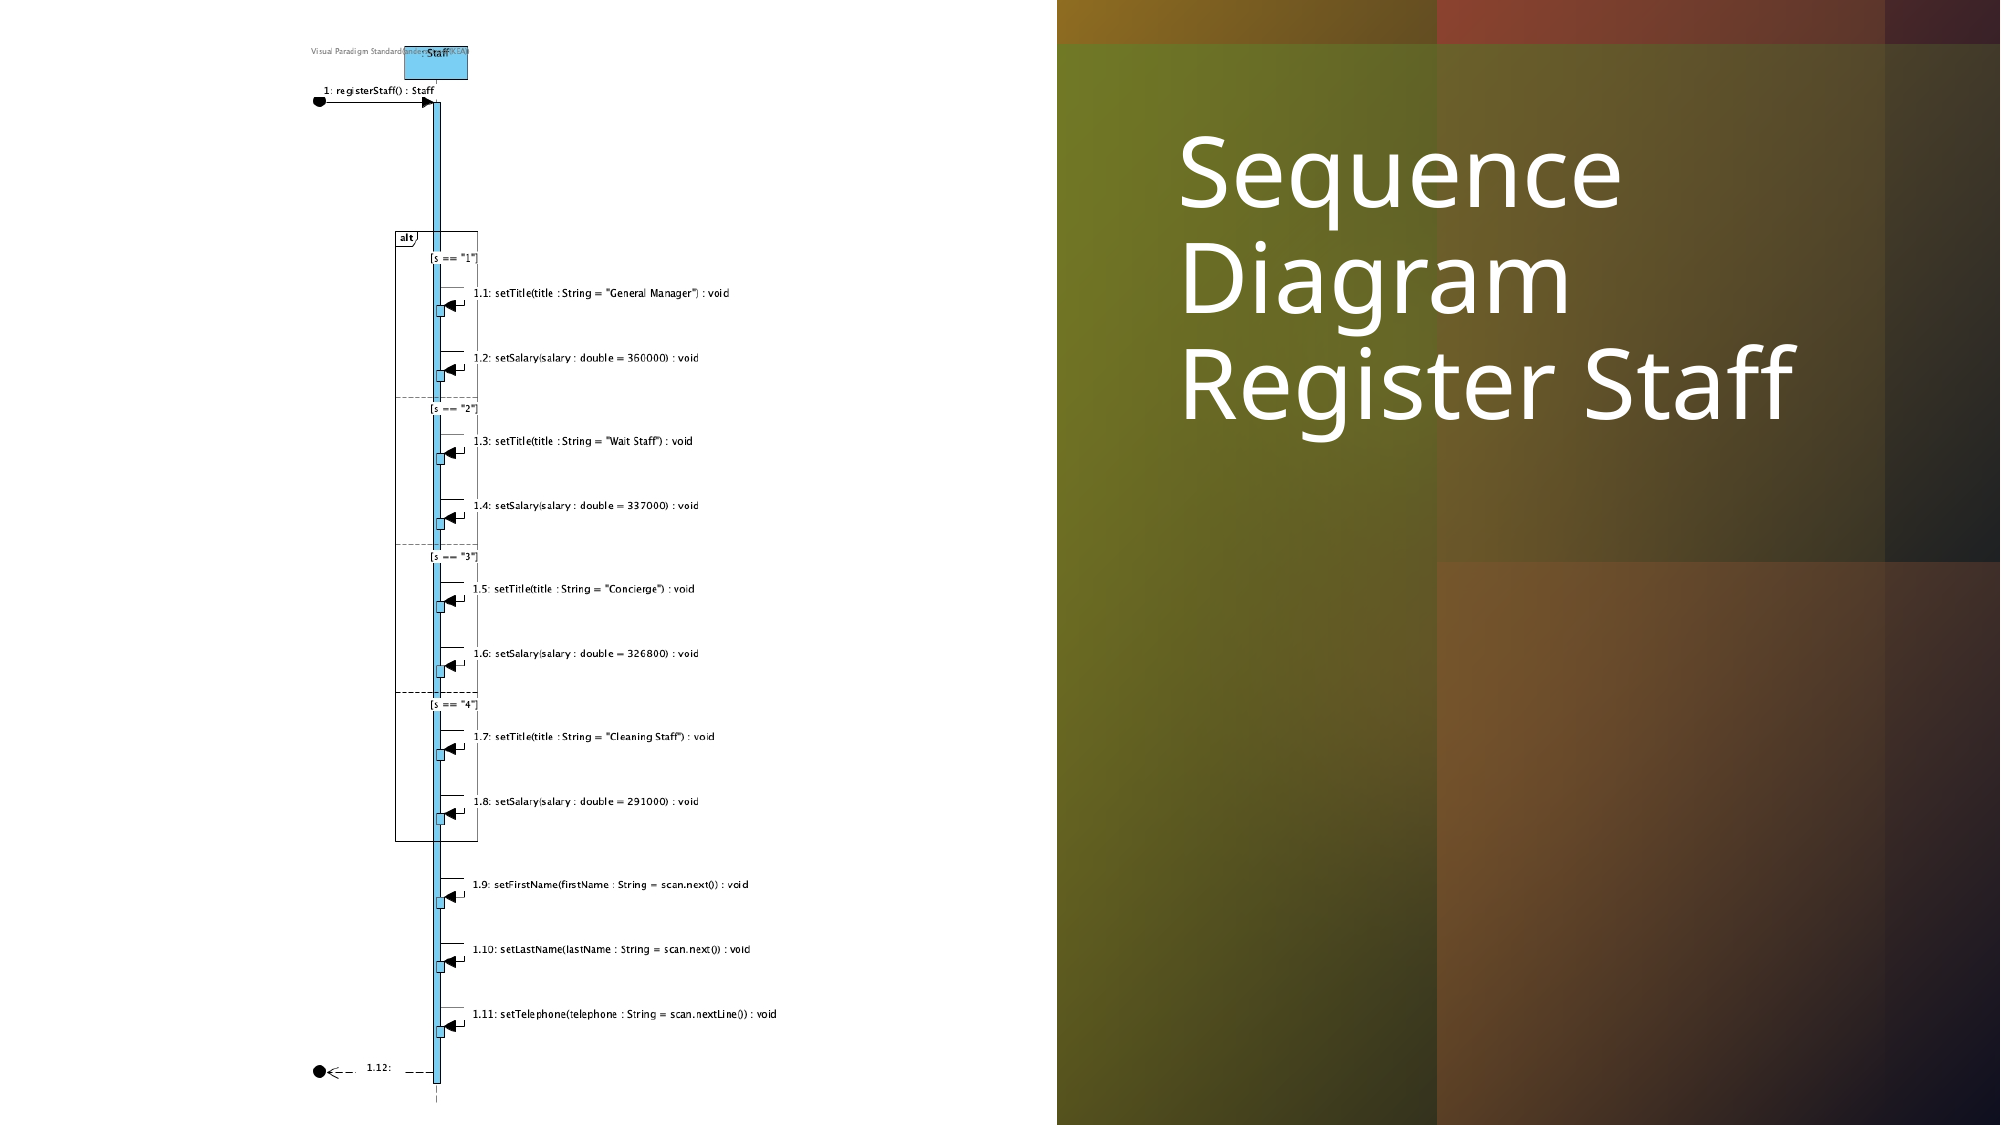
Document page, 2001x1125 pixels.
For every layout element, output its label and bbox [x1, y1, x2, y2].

picture [311, 44, 791, 1106]
text_box [0, 0, 2000, 1125]
